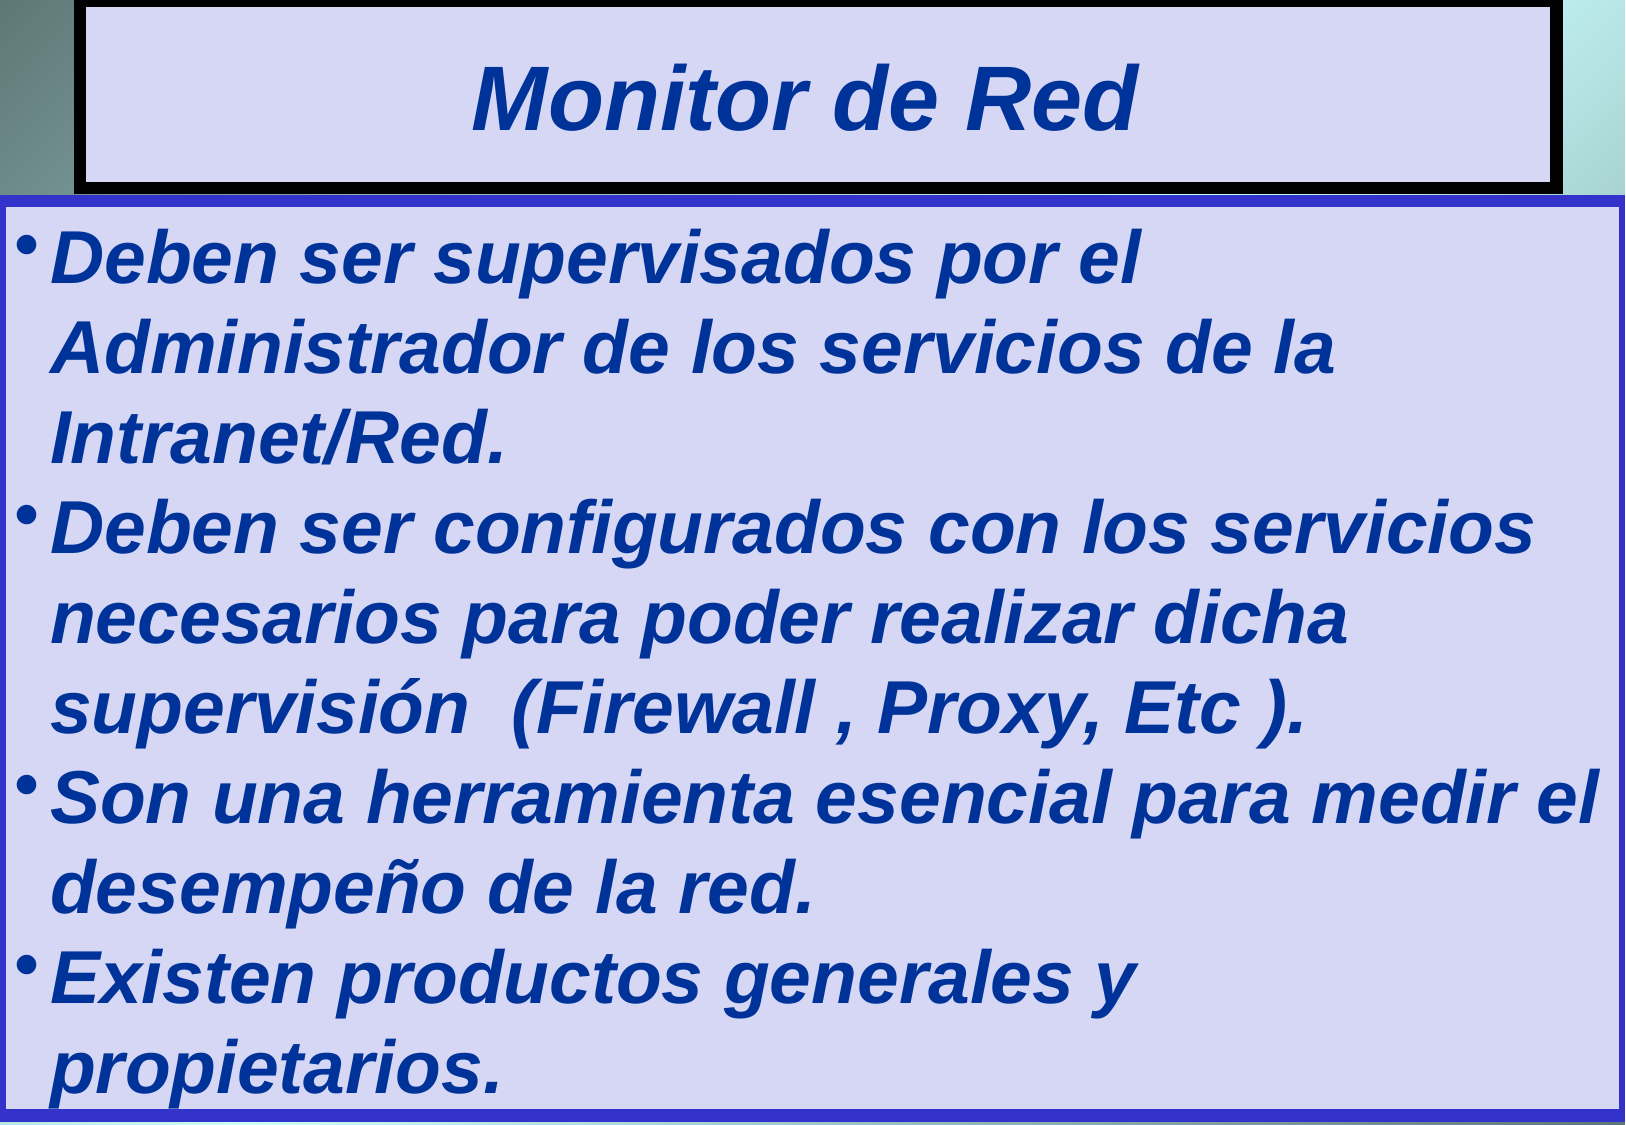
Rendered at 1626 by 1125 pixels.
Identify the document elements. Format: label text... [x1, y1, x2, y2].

text_box Deben ser supervisados por el Administrador de los servicios de la Intranet/Red. Deben ser configurados con los servicios necesarios para poder realizar dicha supervisión (Firewall , Proxy, Etc ). Son una herramienta esencial para medir el desempeño de la red. Existen productos generales y propietarios. [0, 201, 1625, 1116]
title Monitor de Red [79, 0, 1557, 189]
